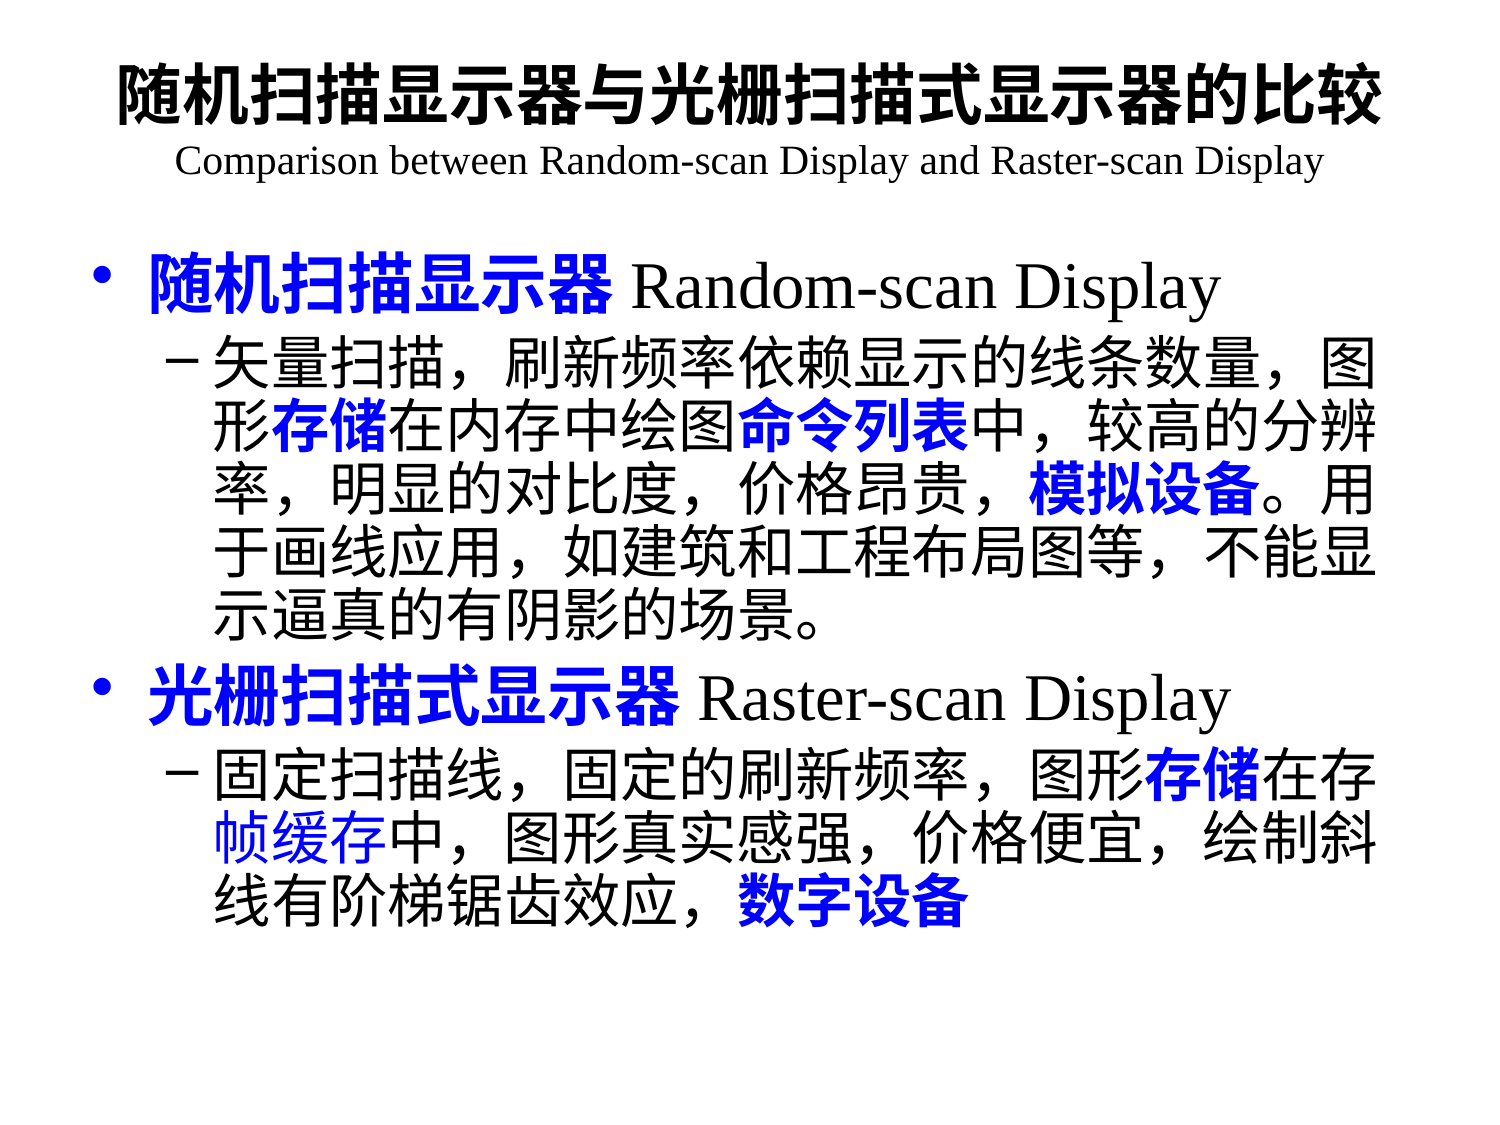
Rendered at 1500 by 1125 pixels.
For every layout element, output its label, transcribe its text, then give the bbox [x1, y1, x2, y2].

title 随机扫描显示器与光栅扫描式显示器的比较 Comparison between Random-scan Display and Raster-scan Display [75, 45, 1425, 233]
list 随机扫描显示器Random-scan Display 矢量扫描，刷新频率依赖显示的线条数量，图形存储在内存中绘图命令列表中，较高的分辨率，明显的对比度，价格昂贵，模拟设备。用于画线应用，如建筑和工程布局图等，不能显示逼真的有阴影的场景。 光栅扫描式显示器Raster-scan Display 固定扫描线，固定的刷新频率，图形存储在存帧缓存中，图形真实感强，价格便宜，绘制斜线有阶梯锯齿效应，数字设备 [75, 243, 1426, 986]
